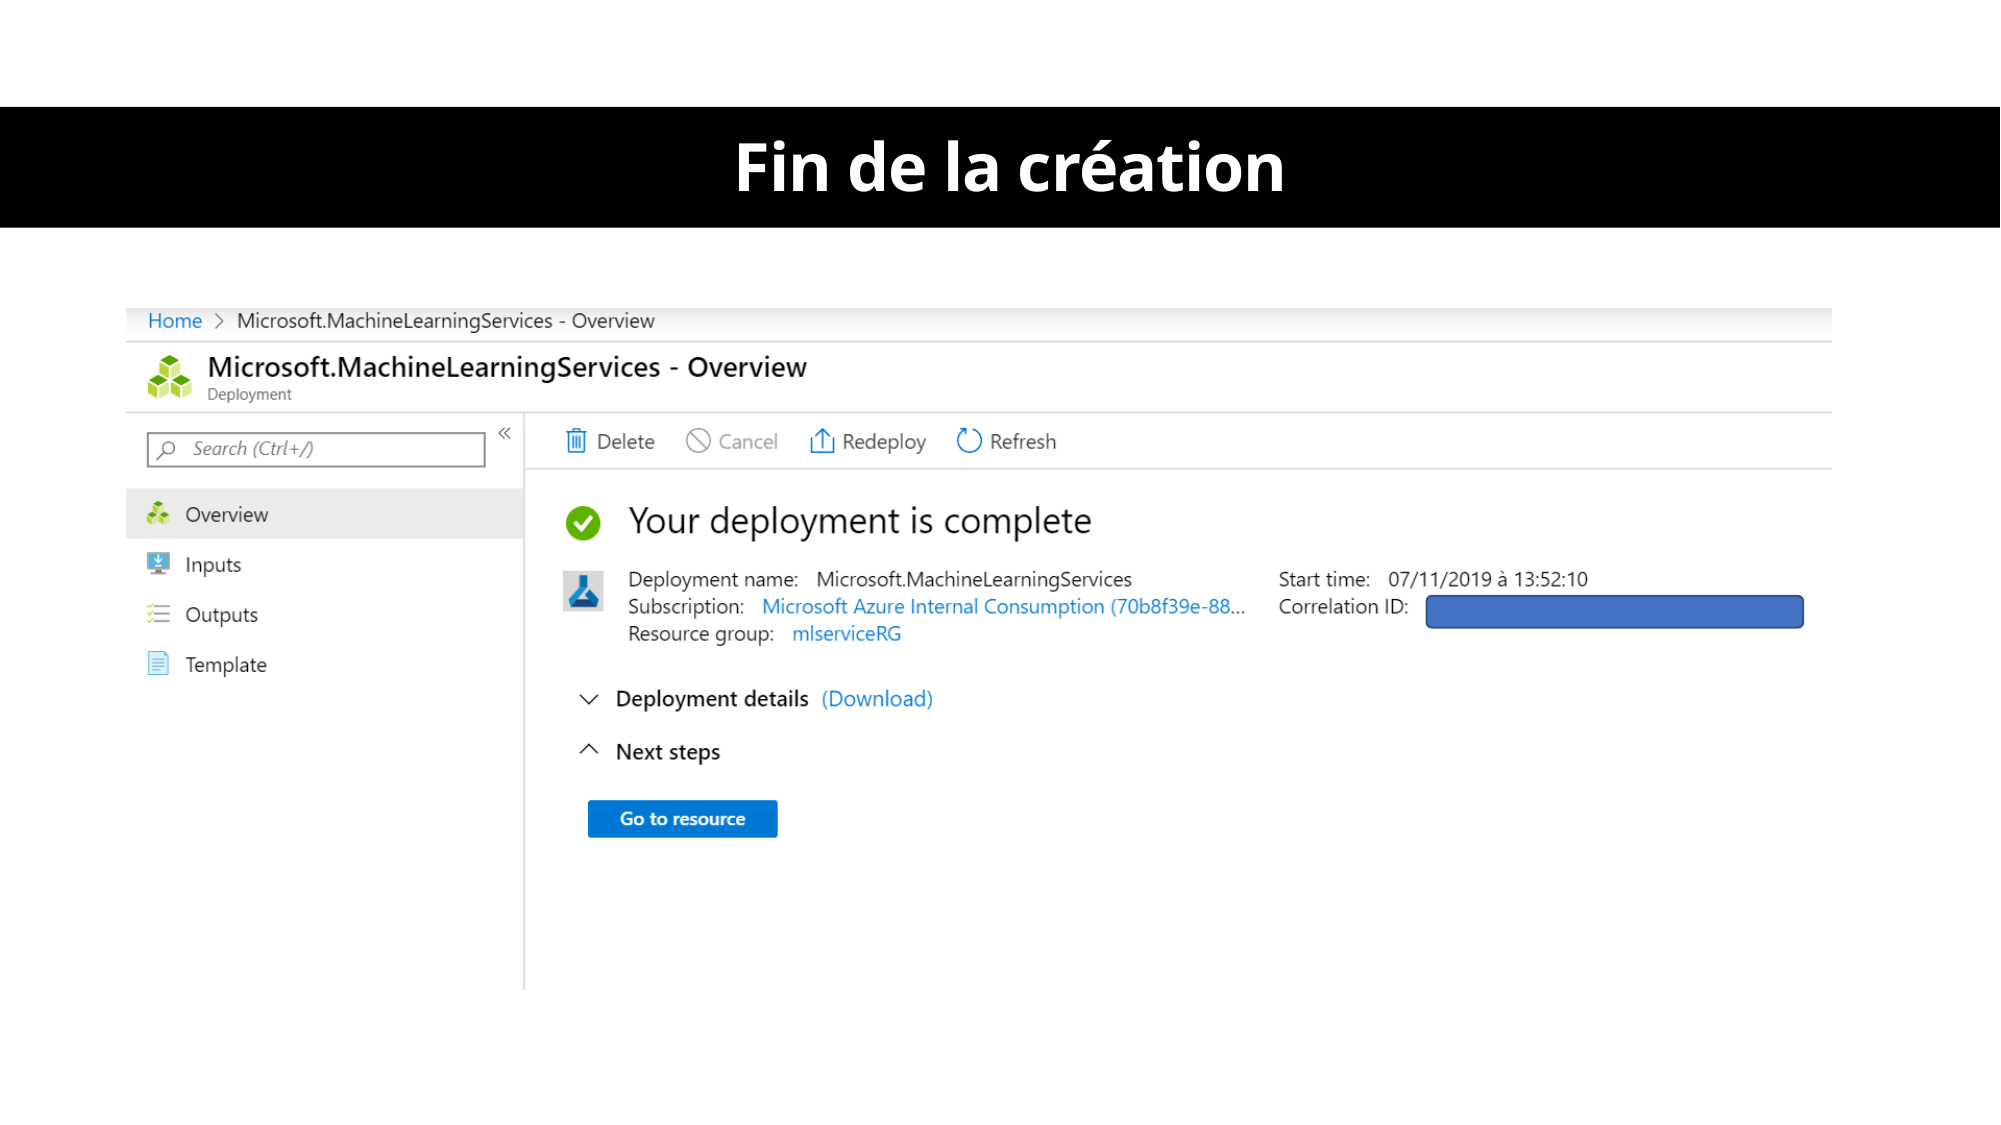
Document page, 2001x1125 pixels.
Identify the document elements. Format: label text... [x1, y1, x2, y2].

picture [126, 308, 1832, 990]
title Fin de la création [91, 105, 1931, 228]
text_box [0, 106, 2000, 229]
